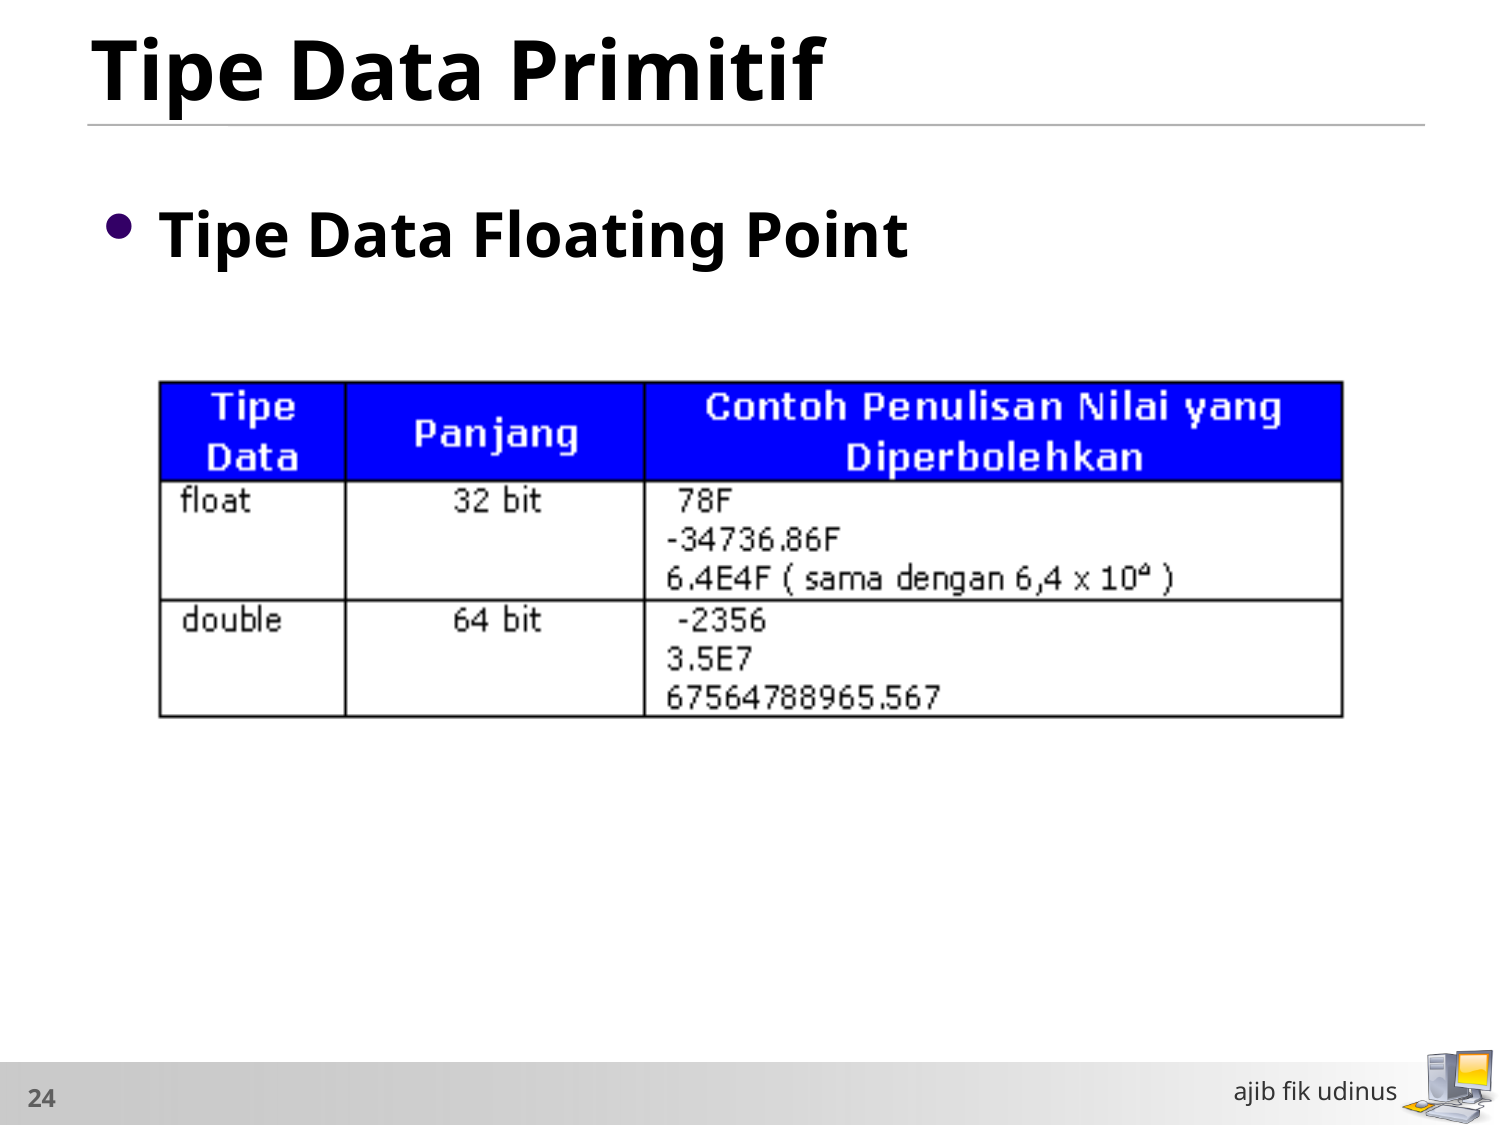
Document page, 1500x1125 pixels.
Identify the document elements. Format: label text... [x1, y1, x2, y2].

list Tipe Data Floating Point [87, 187, 1318, 976]
picture [154, 373, 1351, 726]
slide_number 24 [12, 1074, 363, 1113]
footer ajib fik udinus [937, 1050, 1413, 1113]
title Tipe Data Primitif [74, 0, 1451, 126]
picture [1400, 1046, 1500, 1125]
